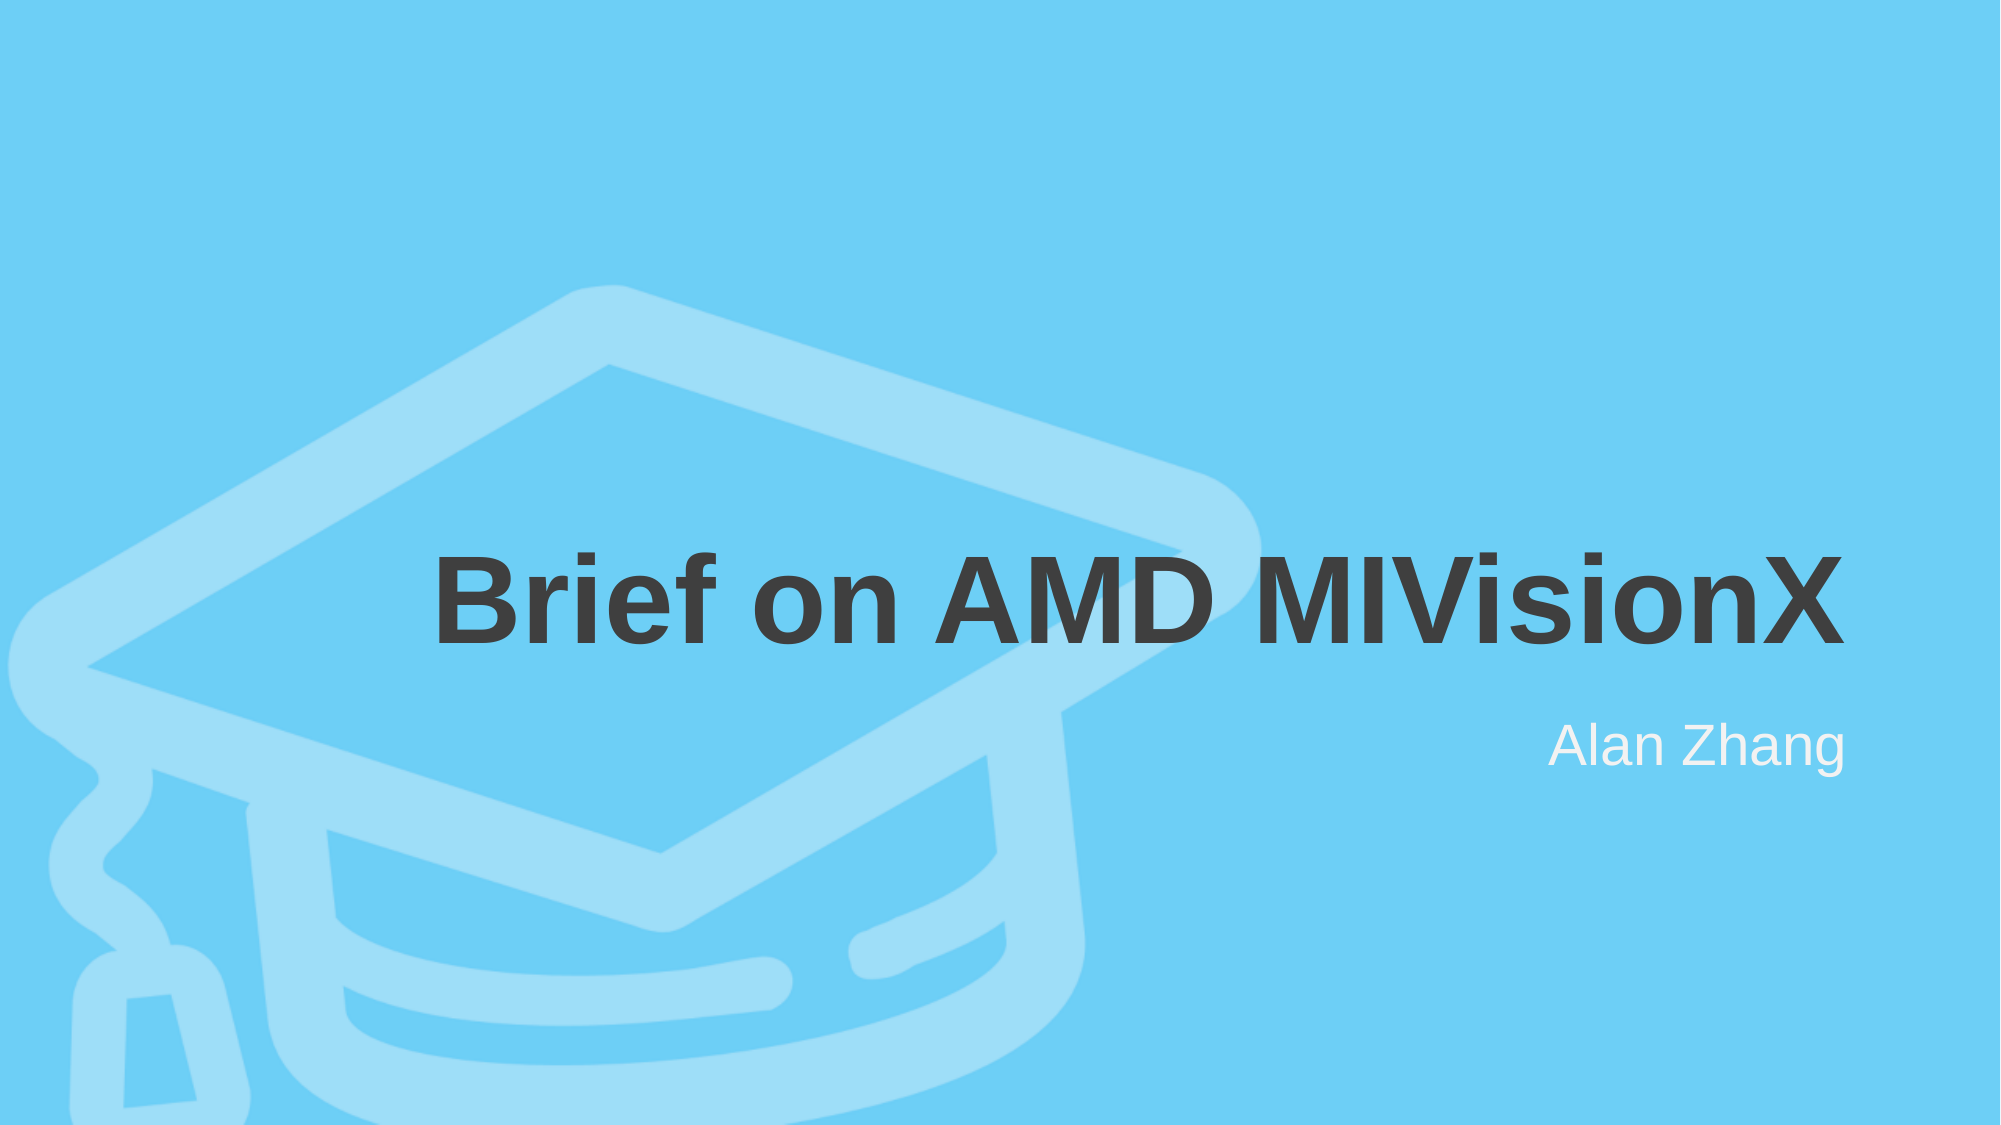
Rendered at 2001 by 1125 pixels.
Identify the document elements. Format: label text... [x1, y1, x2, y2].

picture [0, 0, 2001, 1125]
subtitle Alan Zhang [137, 678, 1863, 795]
title Brief on AMD MIVisionX [137, 373, 1863, 678]
